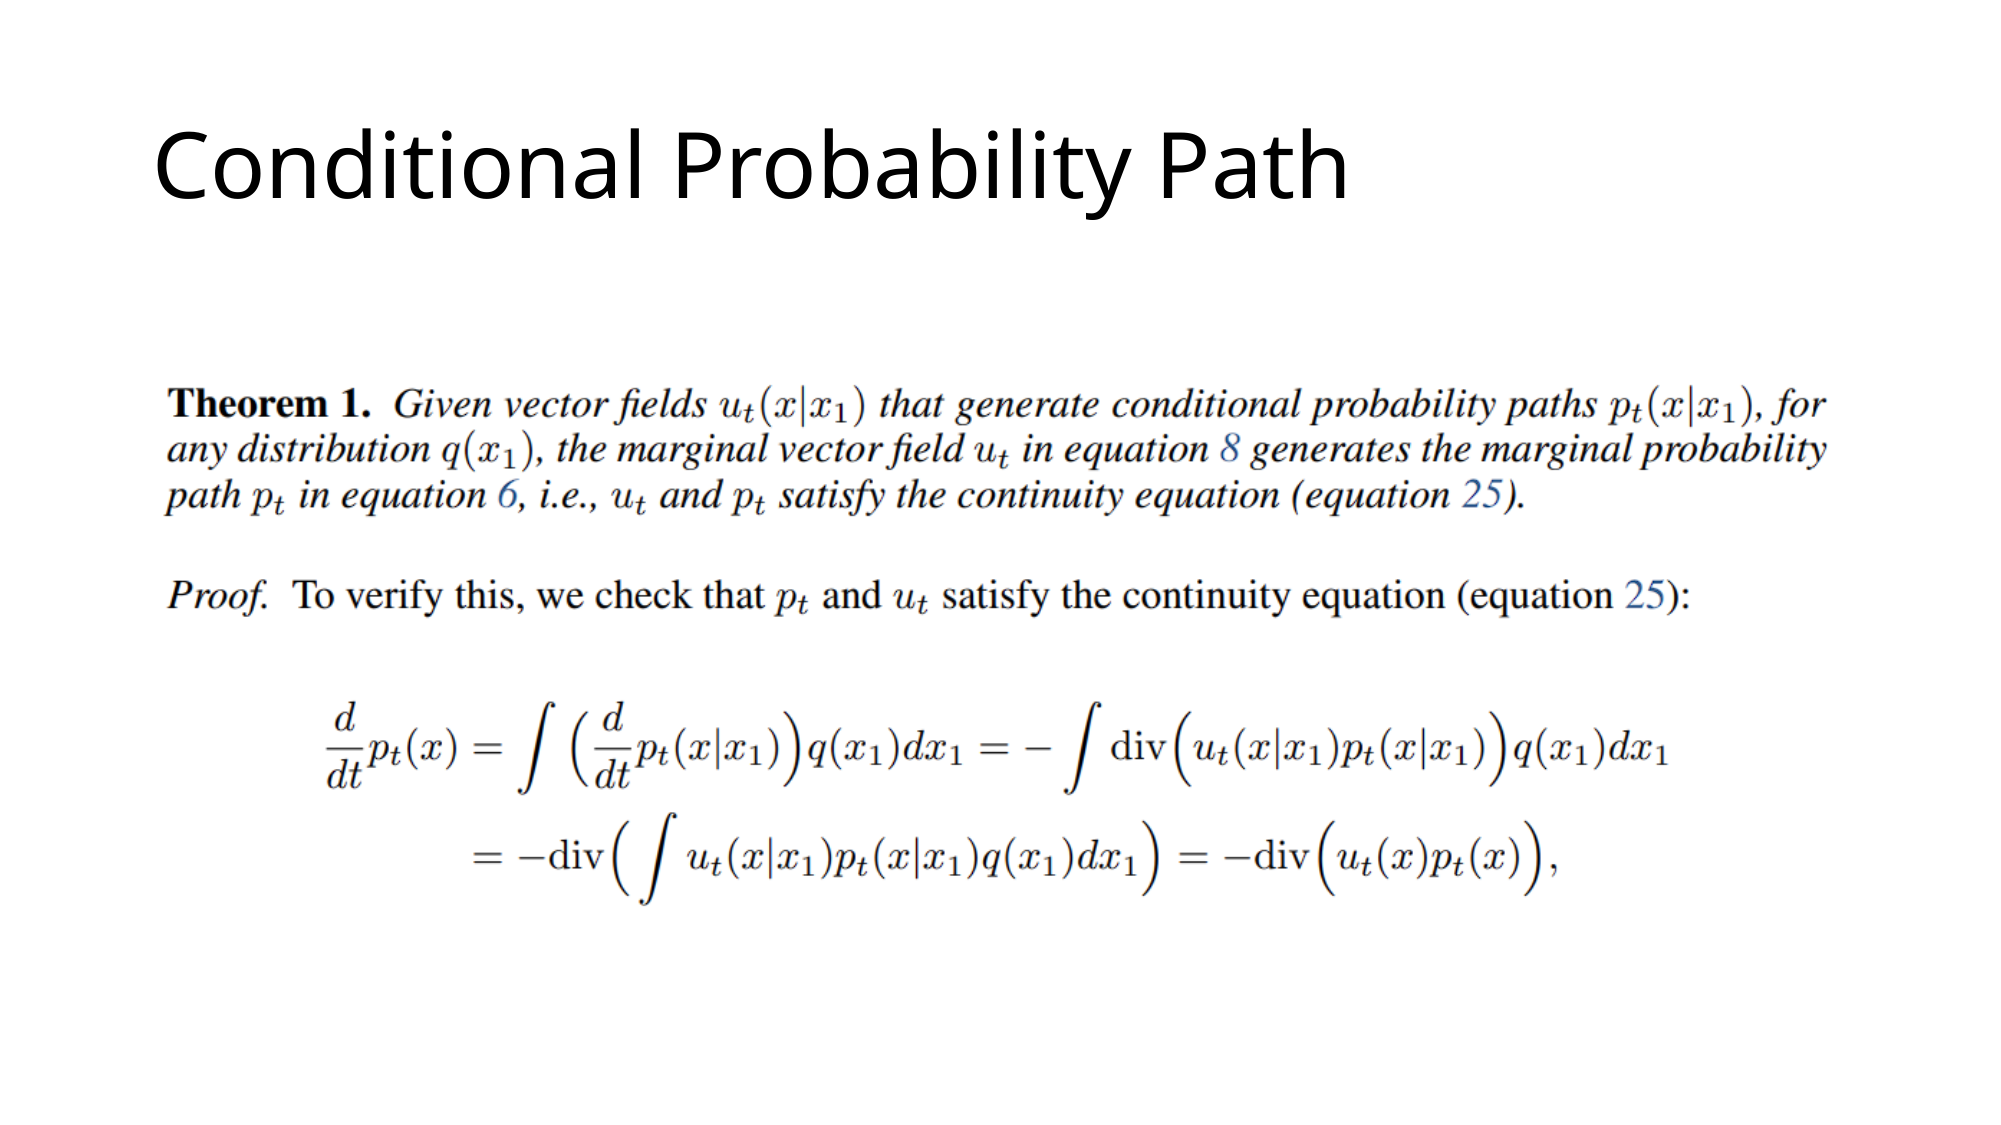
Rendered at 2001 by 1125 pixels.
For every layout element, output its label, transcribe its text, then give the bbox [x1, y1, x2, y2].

title Conditional Probability Path [137, 59, 1863, 278]
picture [162, 368, 1838, 909]
